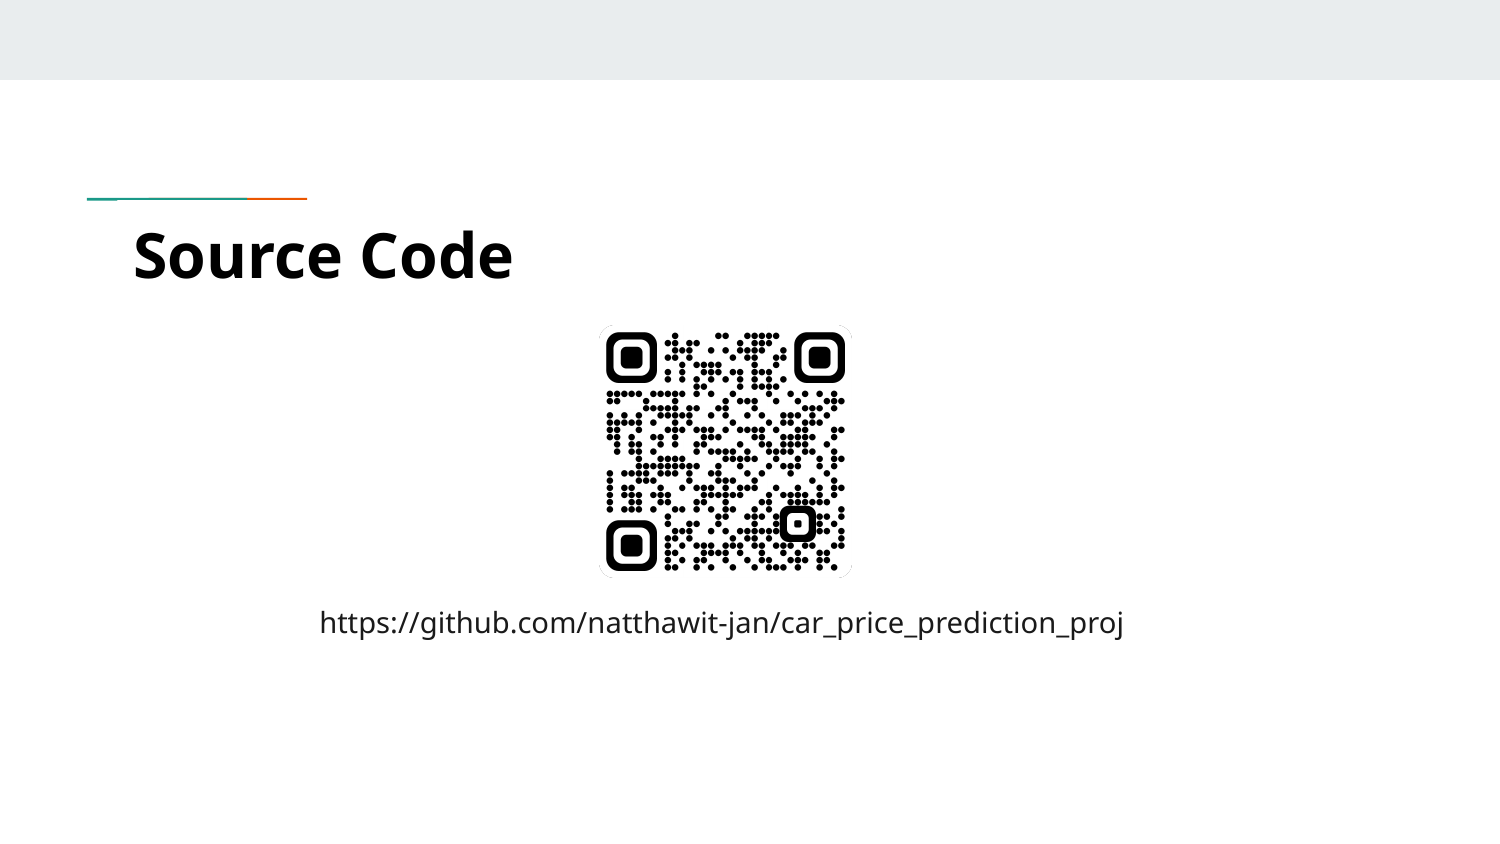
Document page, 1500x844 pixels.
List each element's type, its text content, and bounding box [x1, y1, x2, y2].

title Source Code [118, 200, 726, 379]
picture [598, 325, 852, 579]
text_box https://github.com/natthawit-jan/car_price_prediction_proj [304, 589, 1399, 655]
